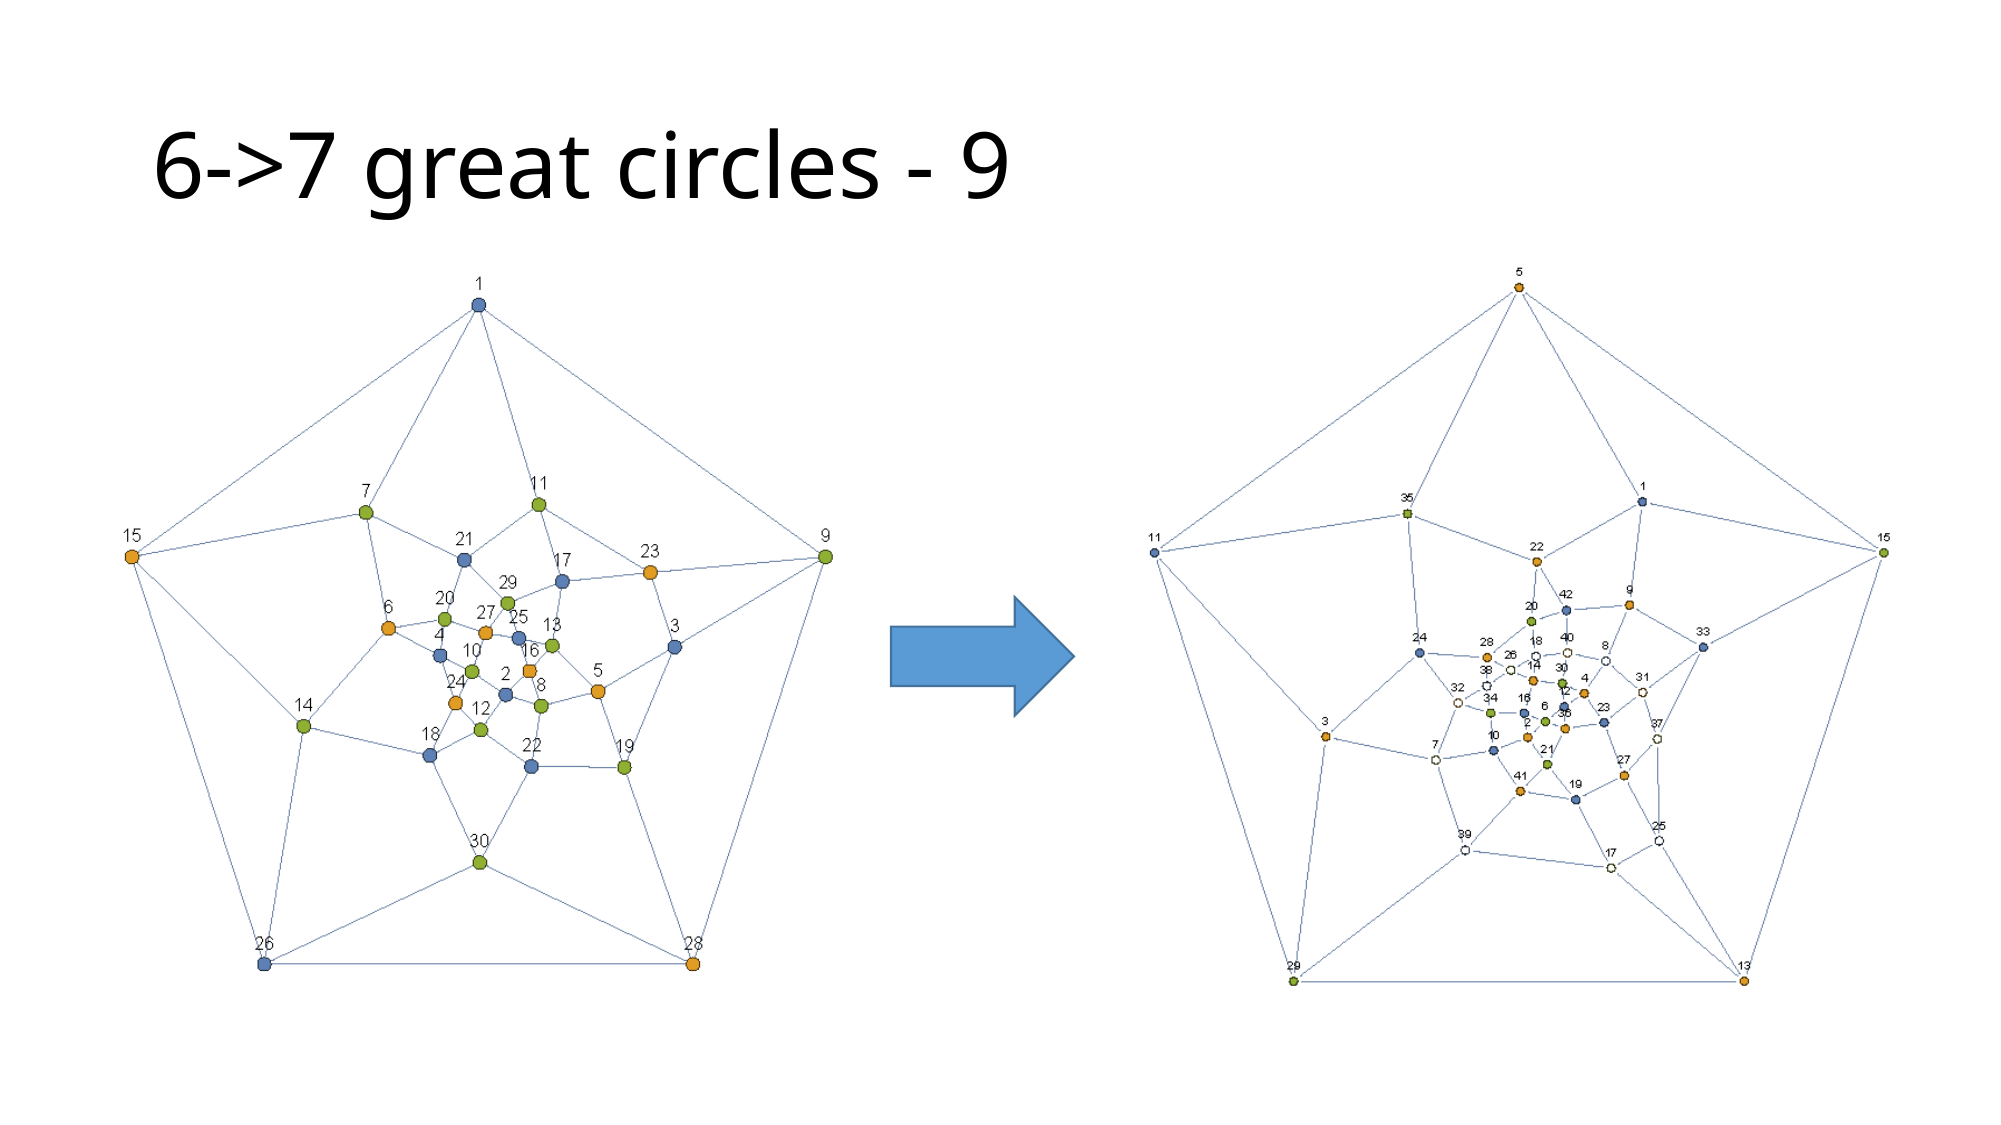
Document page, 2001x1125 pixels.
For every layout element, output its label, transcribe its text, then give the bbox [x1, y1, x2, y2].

title 6->7 great circles - 9 [137, 59, 1863, 278]
picture [77, 251, 883, 1019]
picture [1099, 234, 1941, 1036]
text_box [889, 594, 1076, 719]
